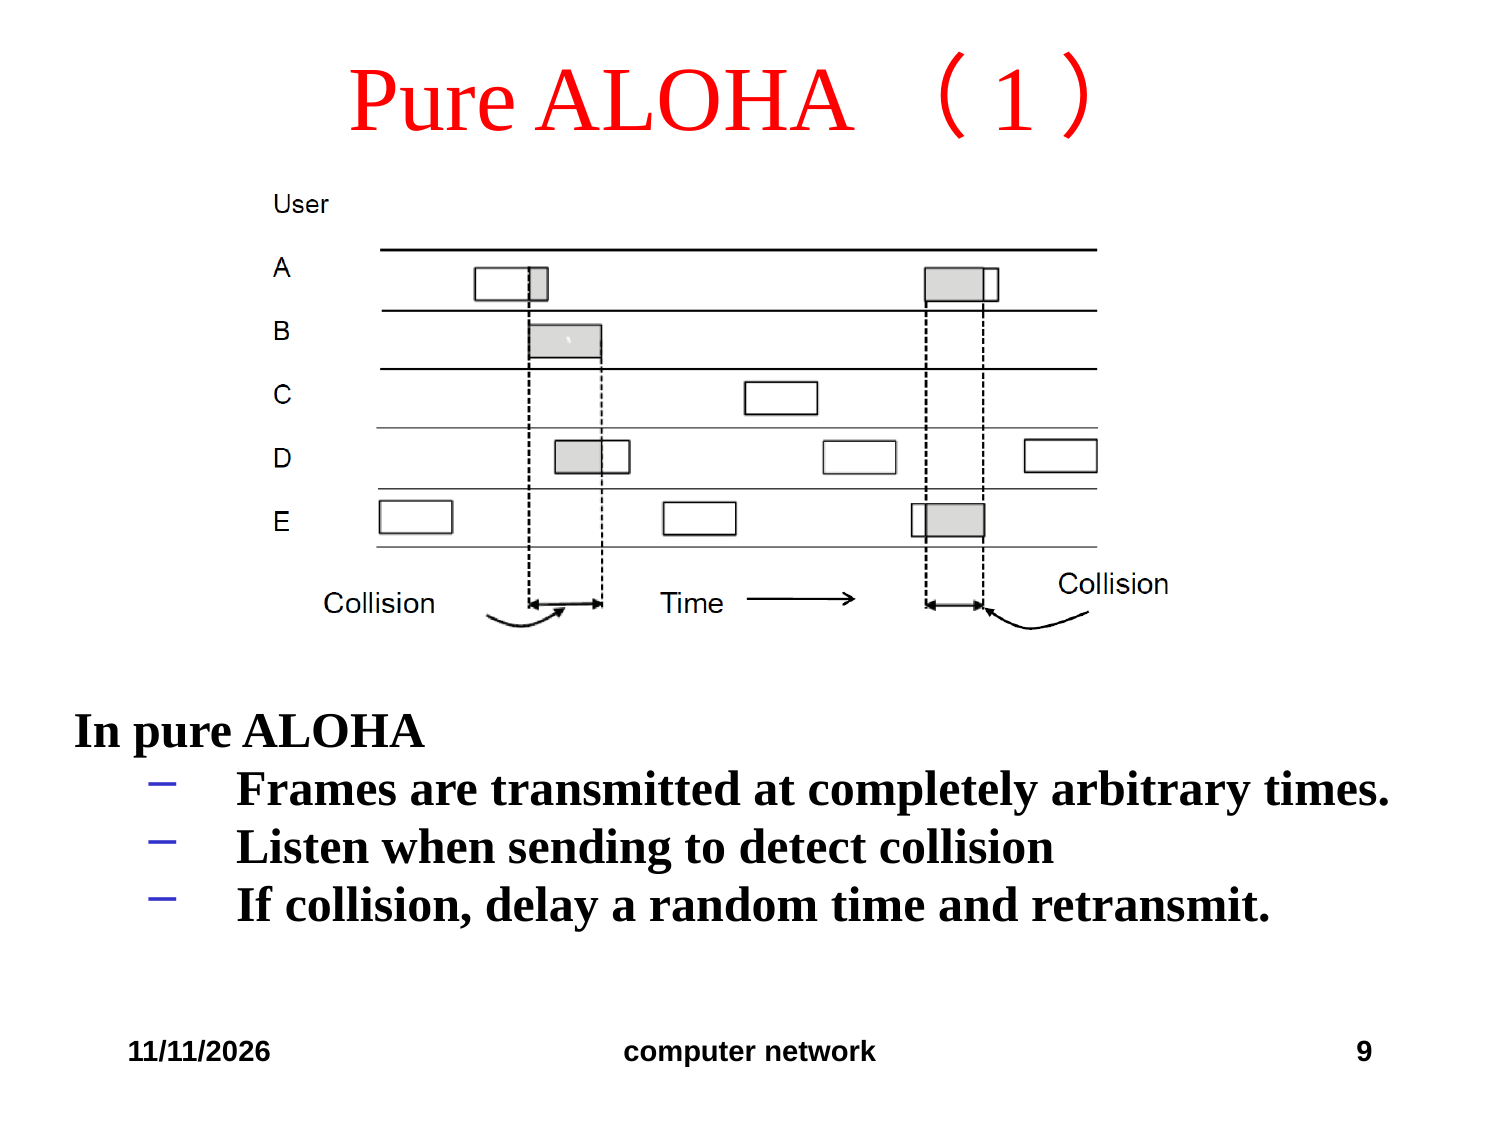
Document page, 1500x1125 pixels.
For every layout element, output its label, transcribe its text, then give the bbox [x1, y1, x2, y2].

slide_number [112, 1025, 425, 1100]
slide_number 9 [1074, 1025, 1388, 1100]
picture [256, 187, 1181, 642]
title Pure ALOHA（1） [0, 0, 1500, 188]
list In pure ALOHA Frames are transmitted at completely arbitrary times. Listen when sending to detect collision If collision, delay a random time and retransmit. [58, 701, 1500, 840]
footer computer network [512, 1025, 988, 1100]
